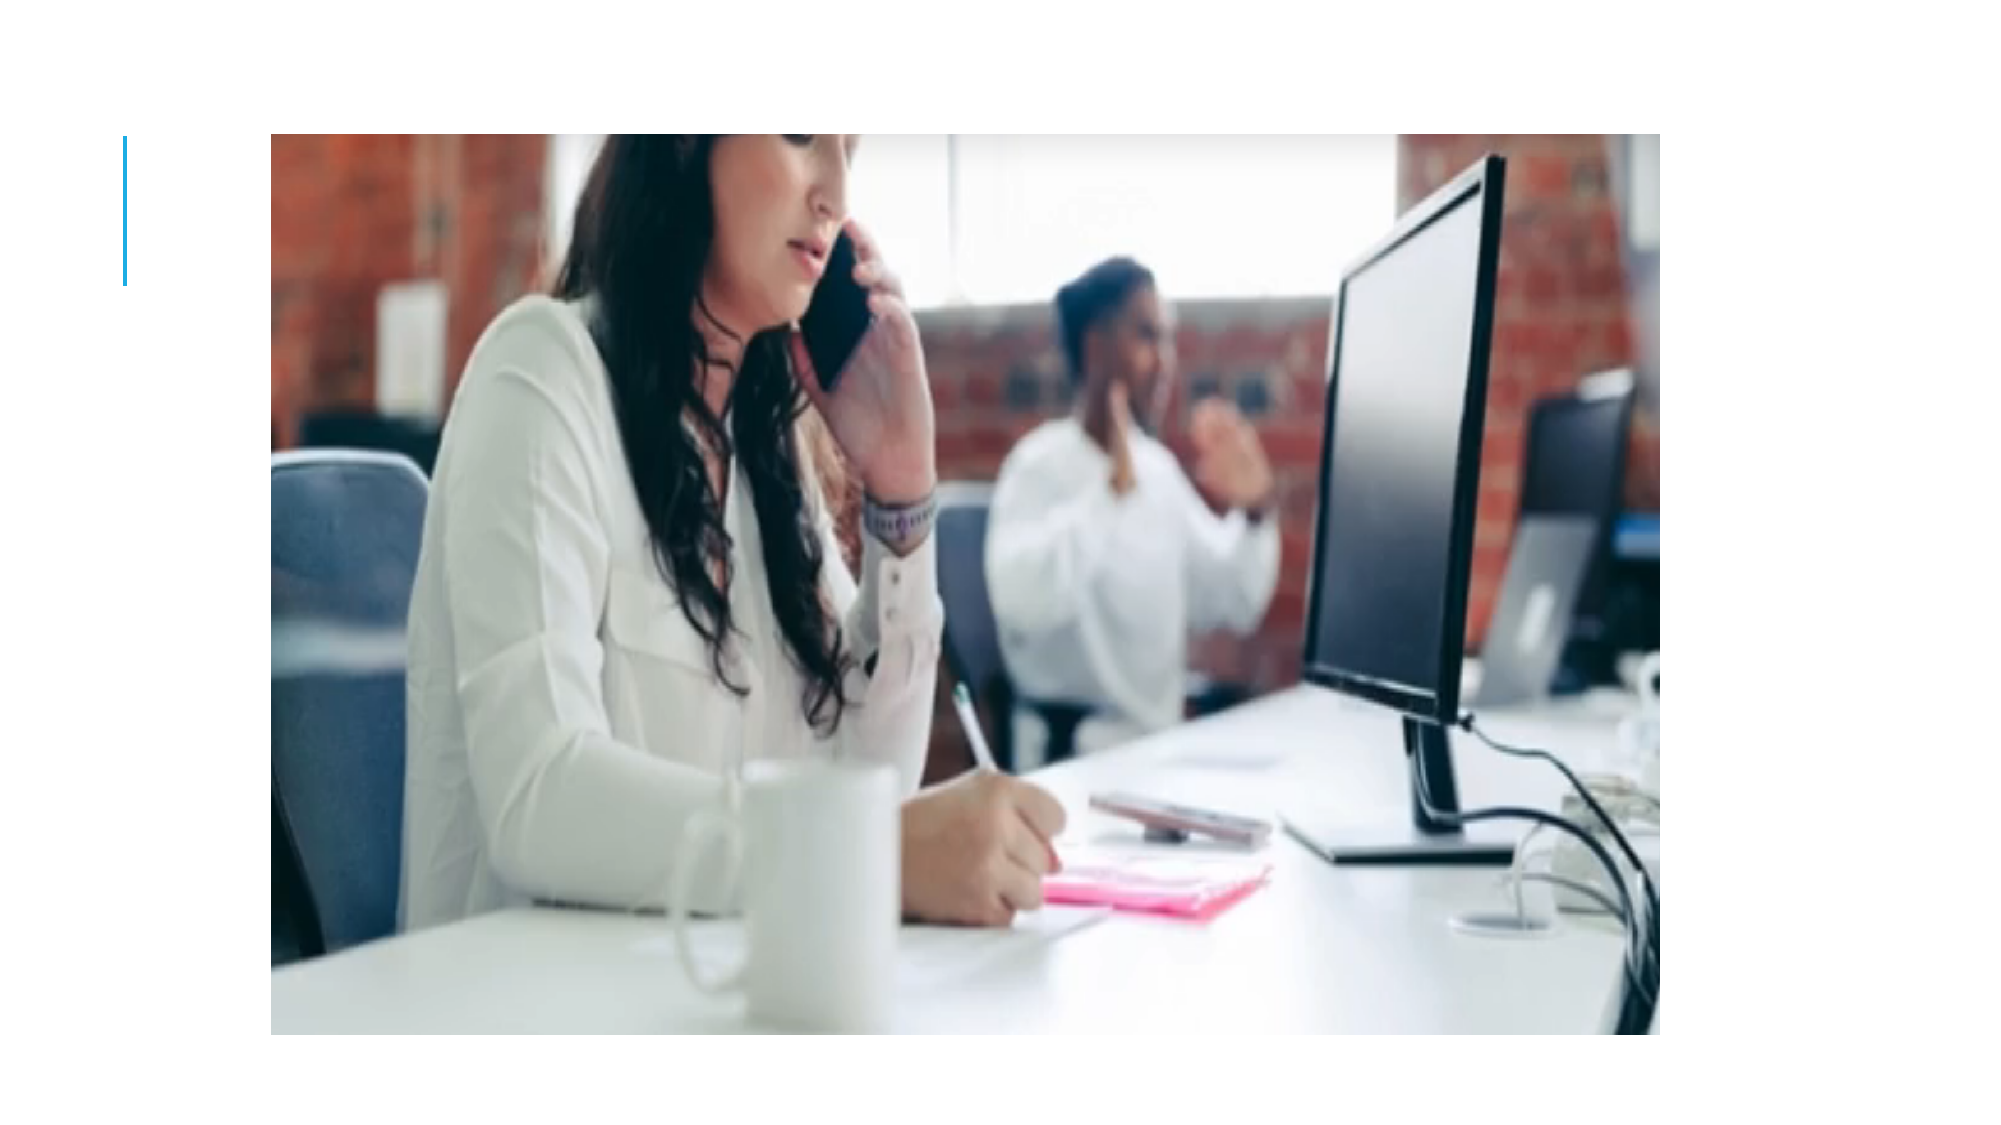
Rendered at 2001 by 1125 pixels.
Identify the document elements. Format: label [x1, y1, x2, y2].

list [270, 134, 1660, 1036]
